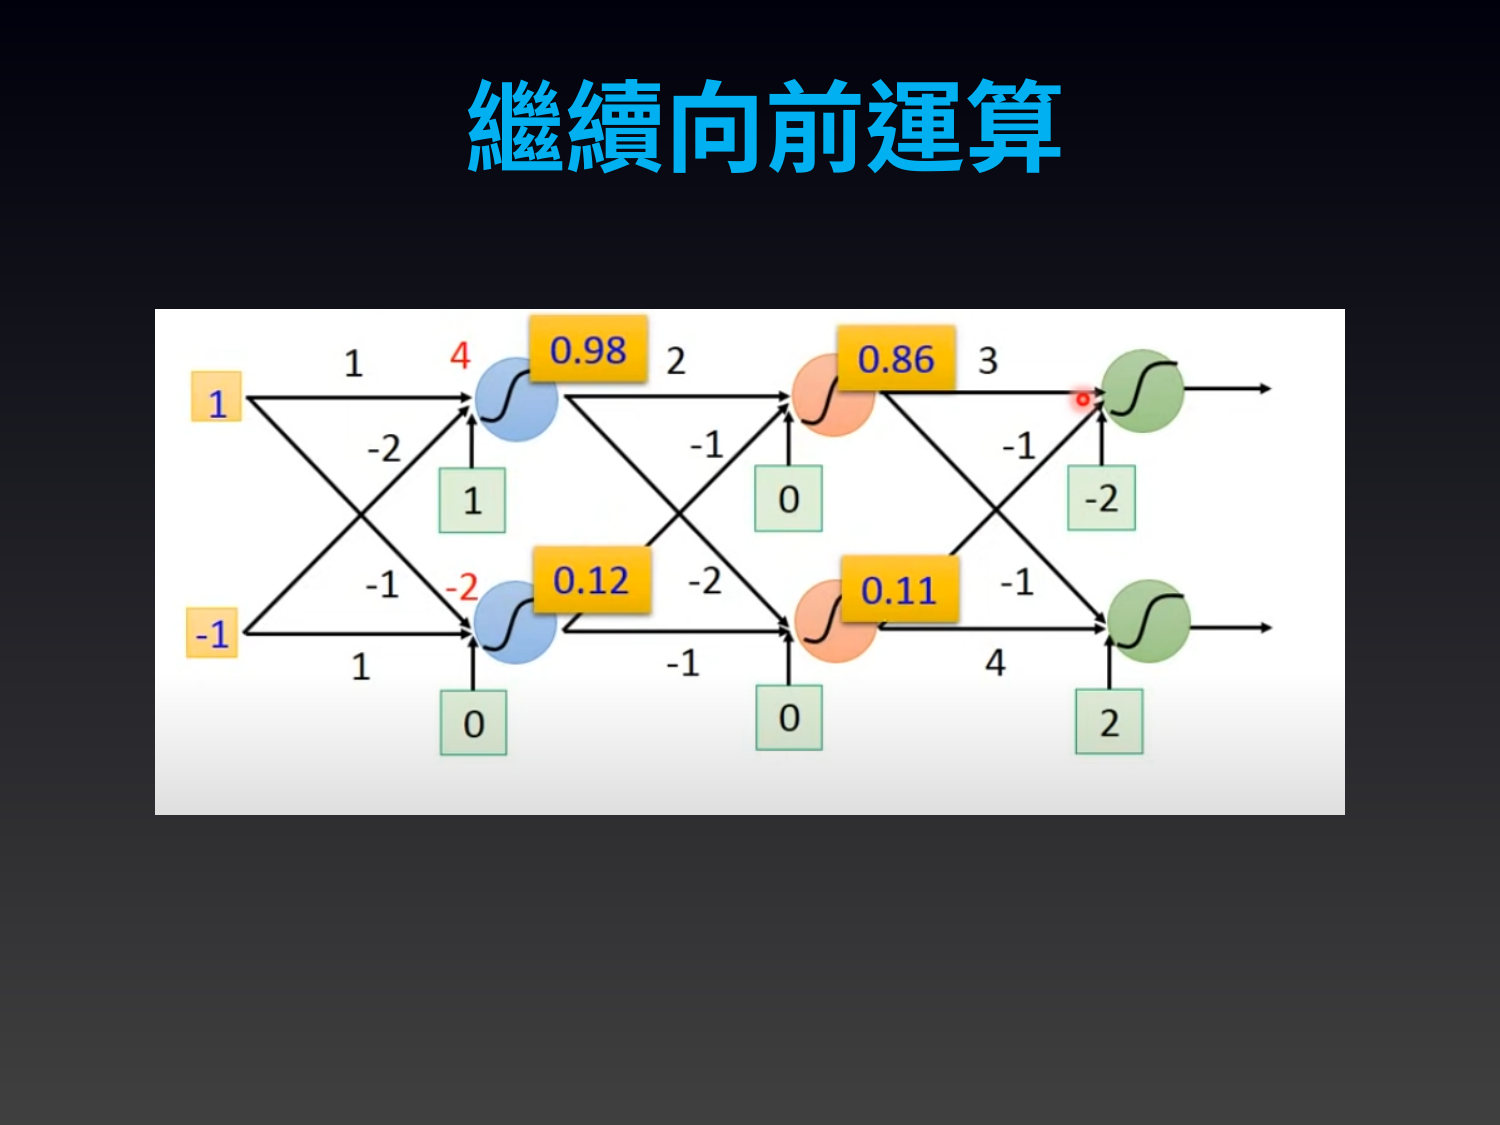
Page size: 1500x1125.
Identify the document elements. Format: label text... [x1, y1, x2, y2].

picture [155, 309, 1345, 816]
text_box 繼續向前運算 [165, 37, 1366, 200]
